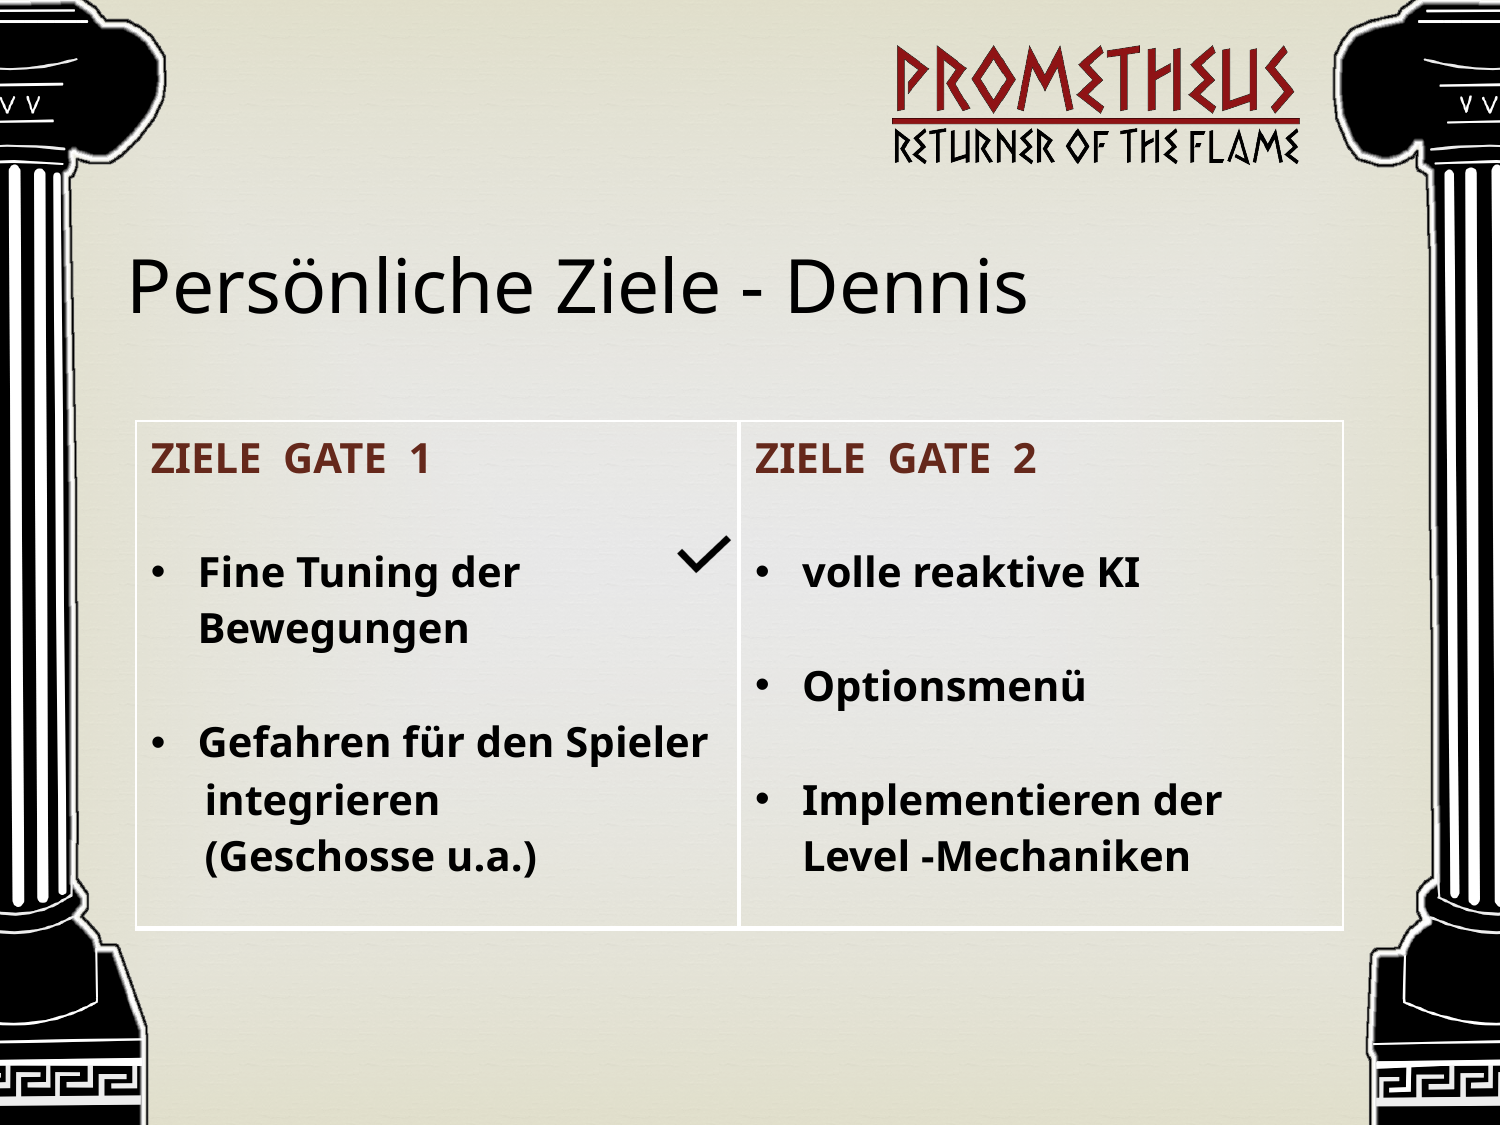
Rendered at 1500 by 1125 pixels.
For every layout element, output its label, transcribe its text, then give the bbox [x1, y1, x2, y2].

table_header ZIELE GATE 2 volle reaktive KI Optionsmenü Implementieren der Level -Mechaniken [741, 422, 1342, 926]
table_header ZIELE GATE 1 Fine Tuning der Bewegungen Gefahren für den Spieler integrieren (Geschosse u.a.) [137, 422, 737, 926]
picture [891, 0, 1500, 1125]
picture [675, 525, 733, 583]
text_box Persönliche Ziele - Dennis [112, 231, 1388, 337]
picture [0, 0, 467, 1125]
